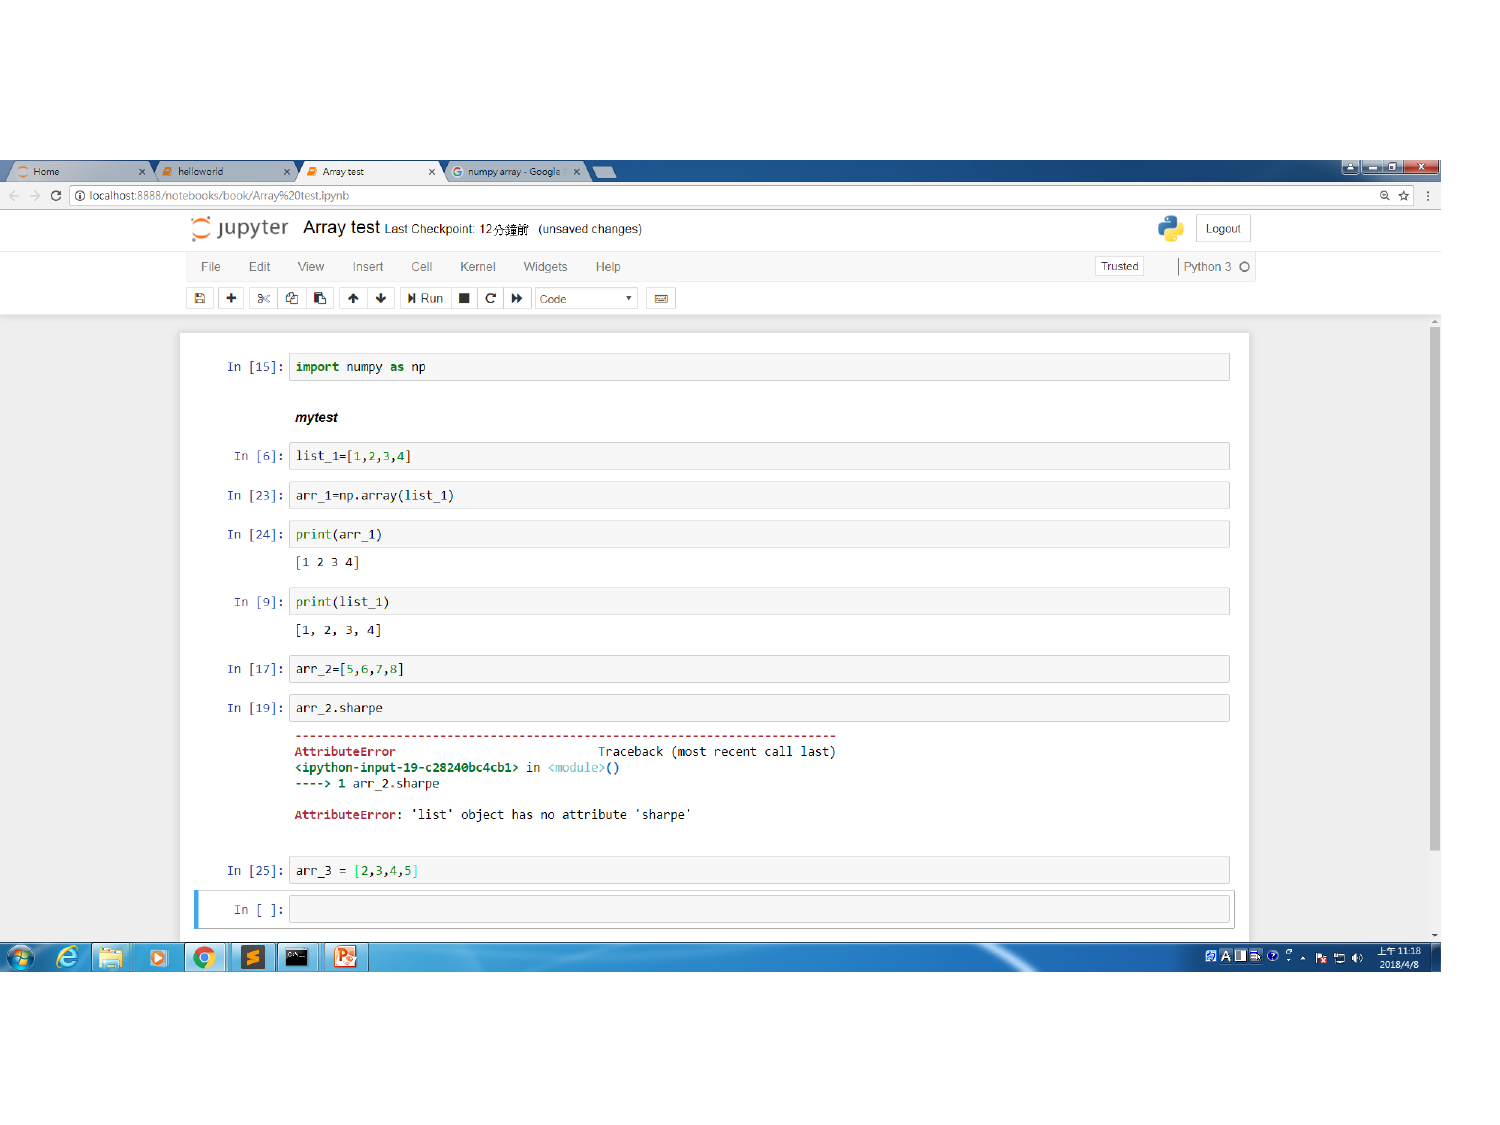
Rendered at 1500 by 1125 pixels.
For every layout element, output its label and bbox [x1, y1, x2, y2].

picture [0, 160, 1442, 972]
